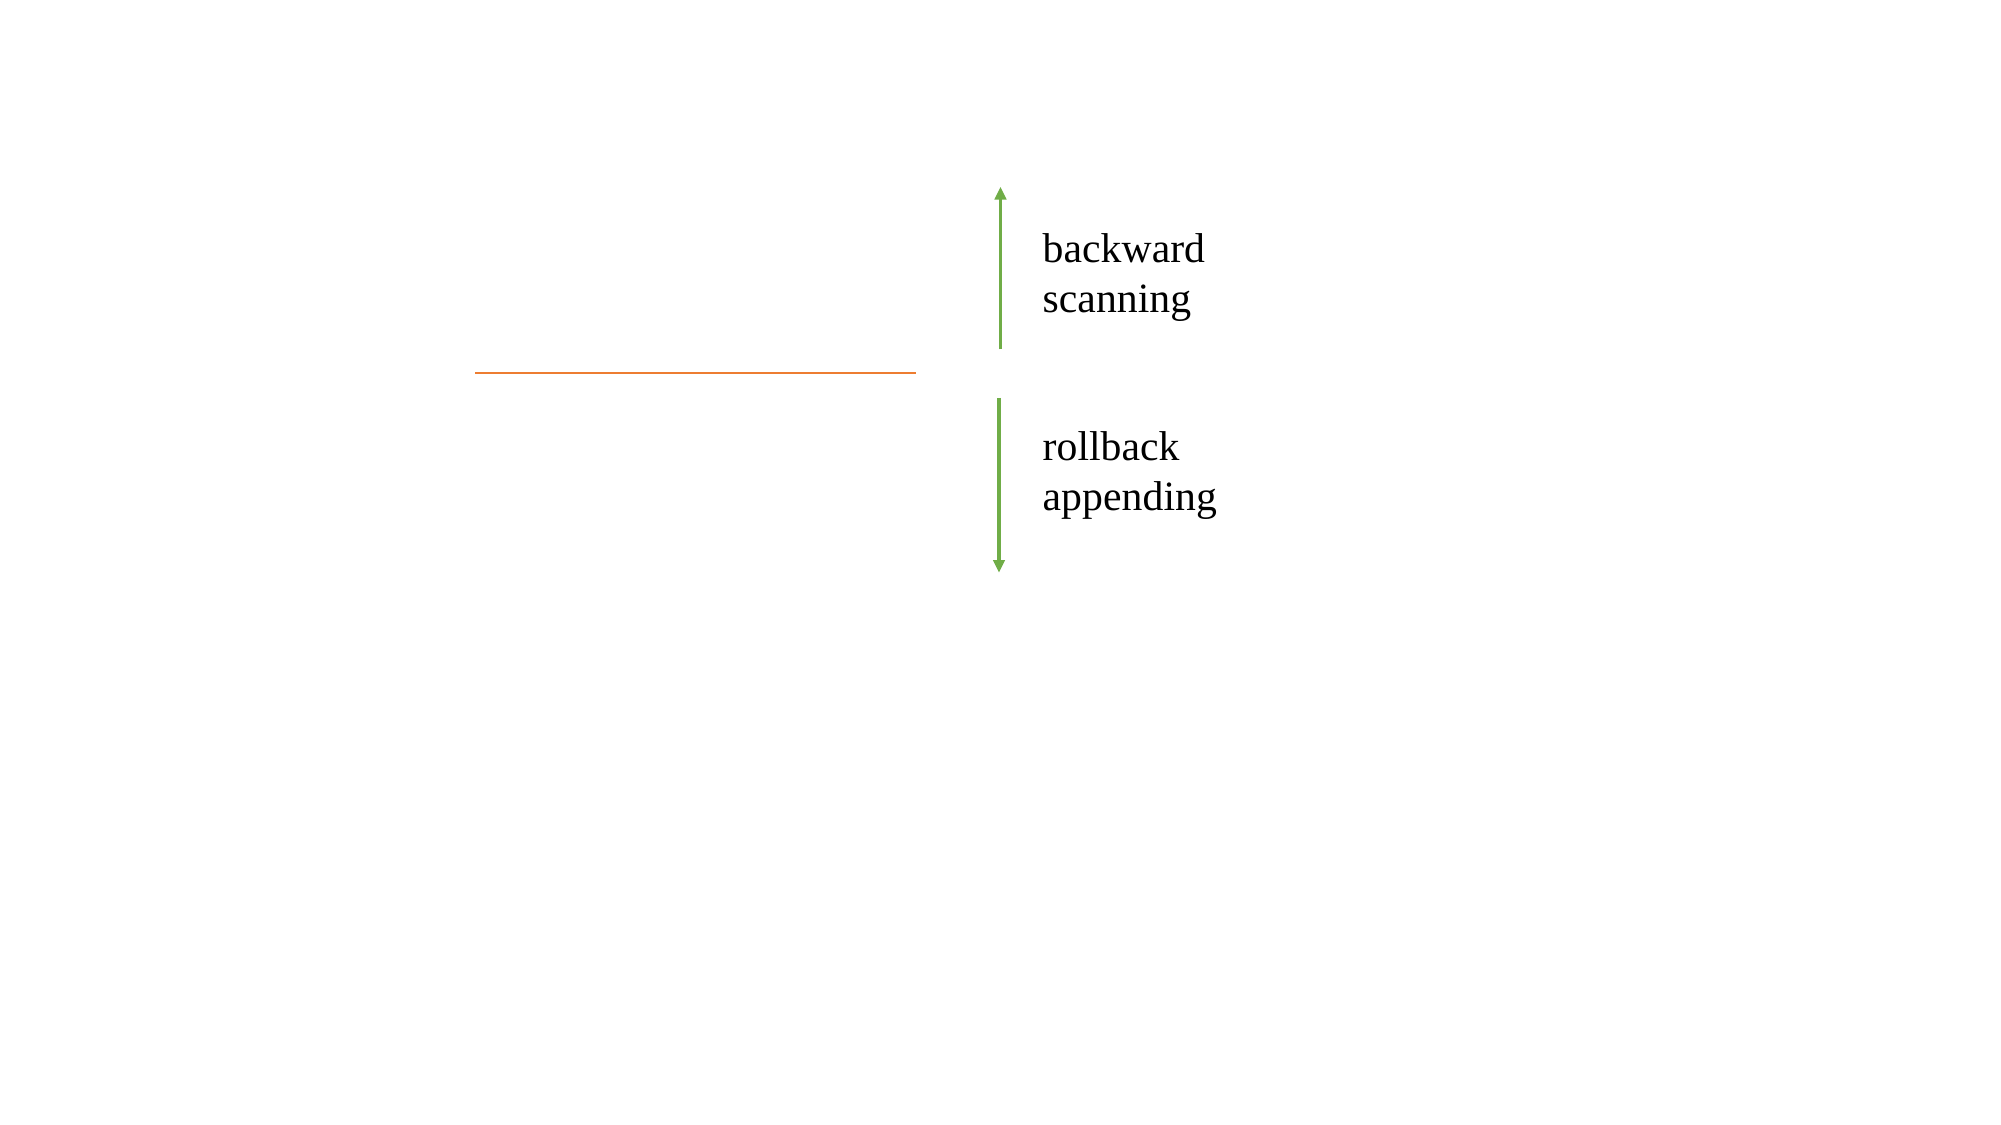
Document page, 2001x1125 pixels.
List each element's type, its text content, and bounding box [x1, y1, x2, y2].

text_box rollback appending [1027, 411, 1264, 527]
text_box [309, 128, 1424, 663]
text_box backward scanning [1027, 213, 1264, 328]
